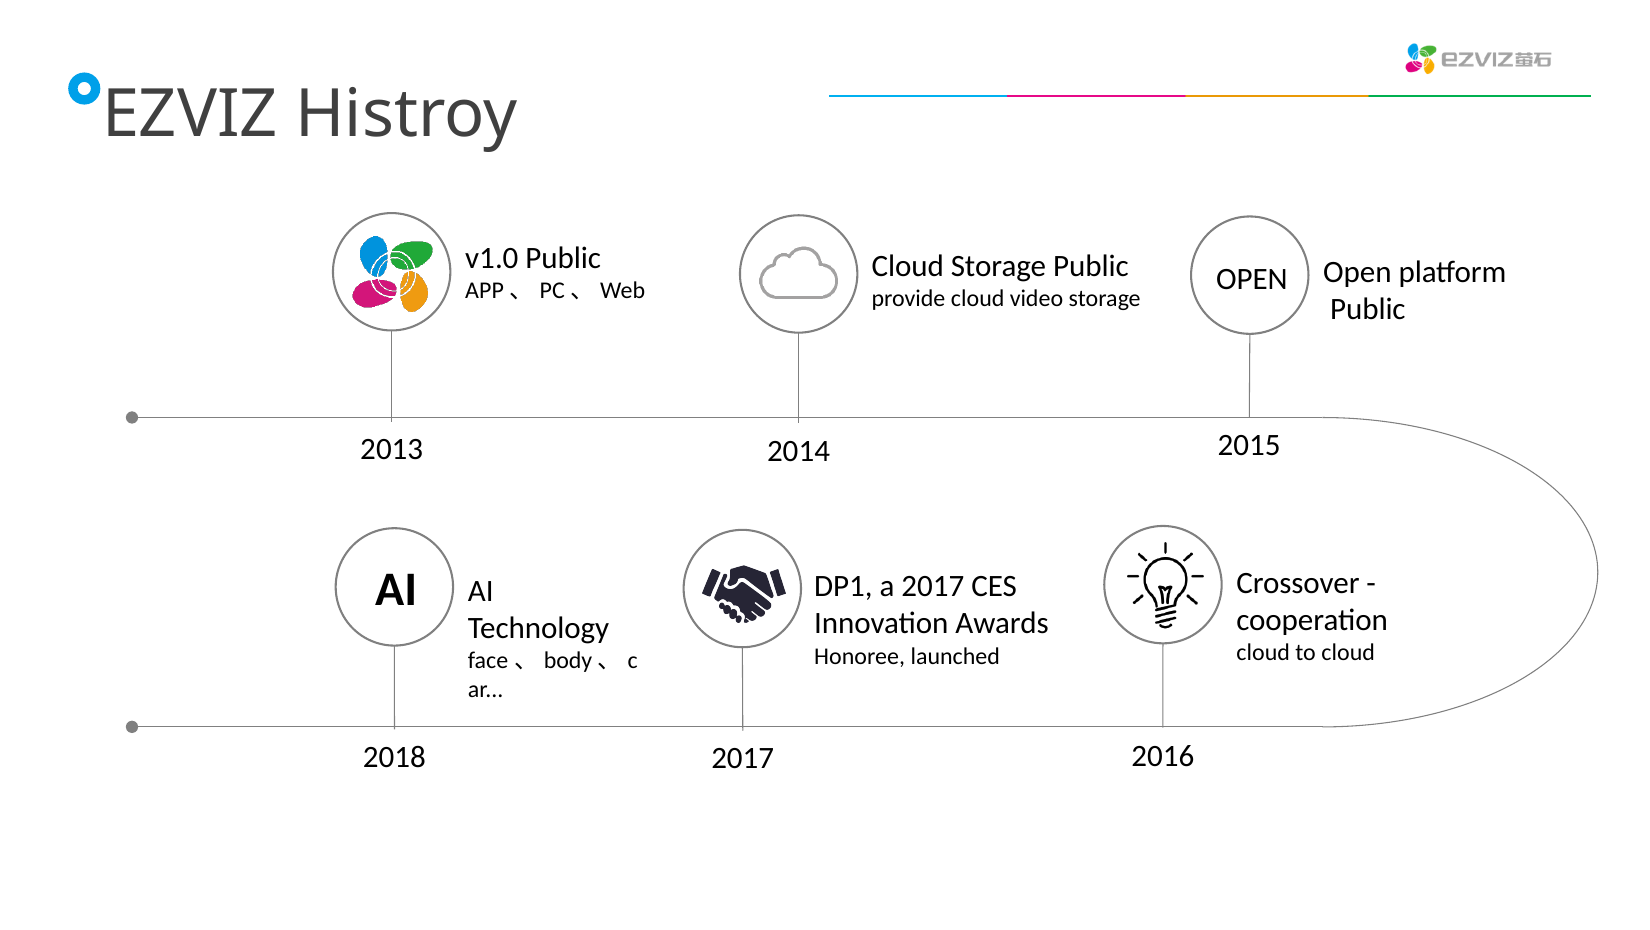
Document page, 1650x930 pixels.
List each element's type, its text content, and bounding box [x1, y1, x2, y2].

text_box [729, 215, 1179, 476]
picture [829, 31, 1639, 97]
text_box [1179, 216, 1632, 470]
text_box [322, 213, 685, 475]
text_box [324, 528, 656, 782]
title EZVIZ Histroy [87, 34, 1511, 215]
text_box [71, 76, 97, 101]
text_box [131, 417, 1598, 727]
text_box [1093, 525, 1411, 781]
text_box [673, 529, 1093, 784]
